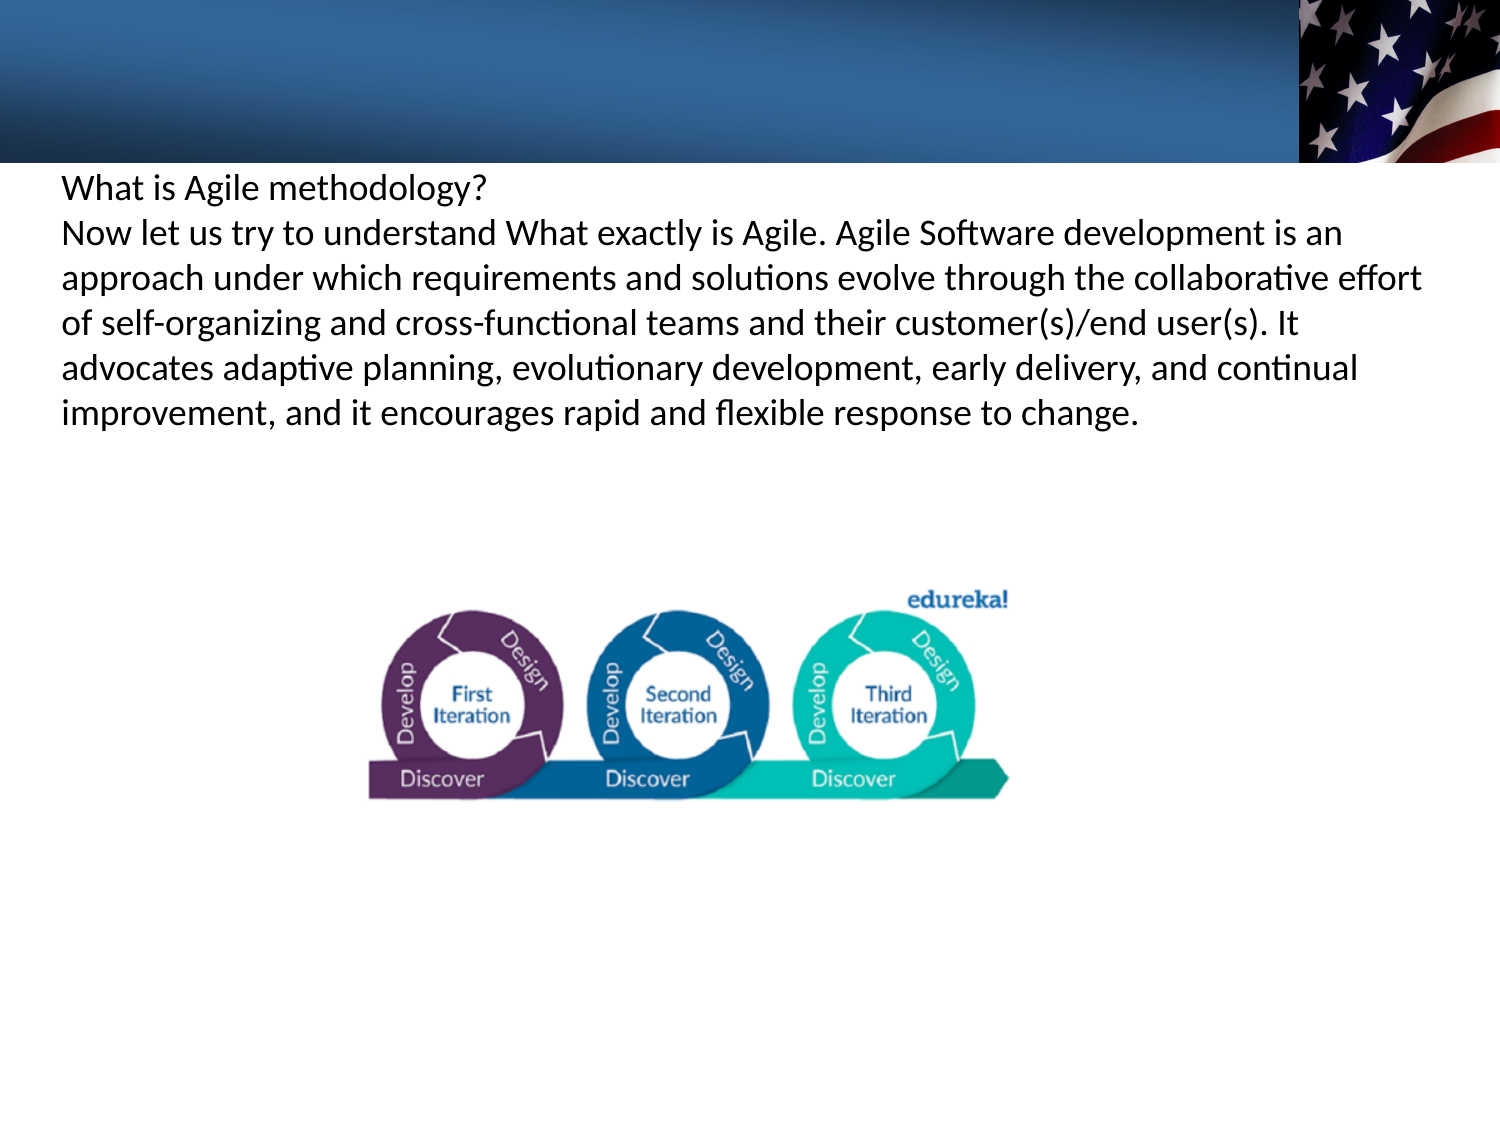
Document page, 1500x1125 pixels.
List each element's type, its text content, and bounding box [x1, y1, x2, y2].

picture [0, 578, 1500, 804]
list What is Agile methodology? Now let us try to understand What exactly is Agile. Agile Software development is an approach under which requirements and solutions evolve through the collaborative effort of self-organizing and cross-functional teams and their customer(s)/end user(s). It advocates adaptive planning, evolutionary development, early delivery, and continual improvement, and it encourages rapid and flexible response to change. [61, 162, 1438, 572]
picture [0, 0, 1500, 163]
